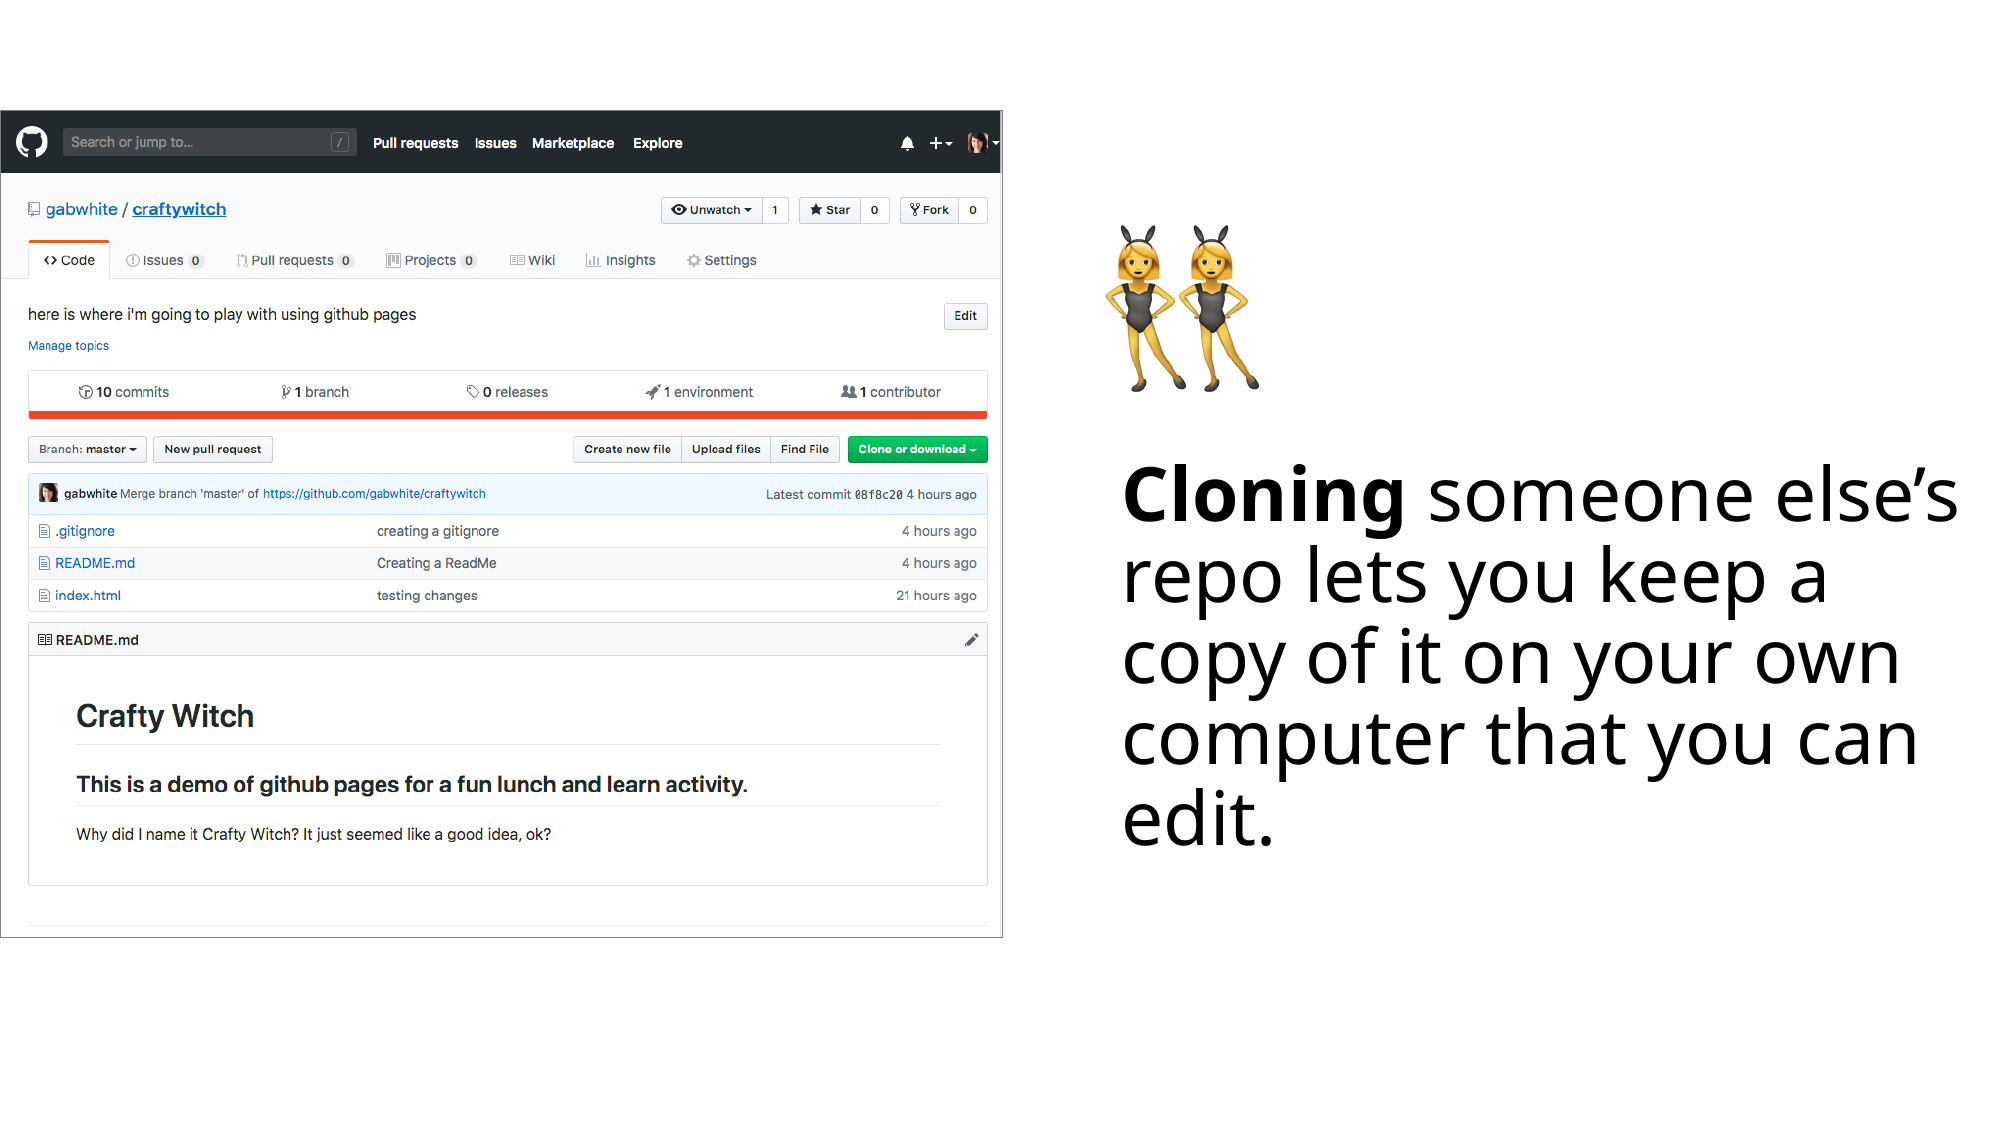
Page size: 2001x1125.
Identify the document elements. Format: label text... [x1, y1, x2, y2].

picture [1106, 225, 1259, 392]
picture [0, 110, 1003, 938]
list Cloning someone else’s repo lets you keep a copy of it on your own computer that you can edit. [1106, 449, 1981, 1125]
